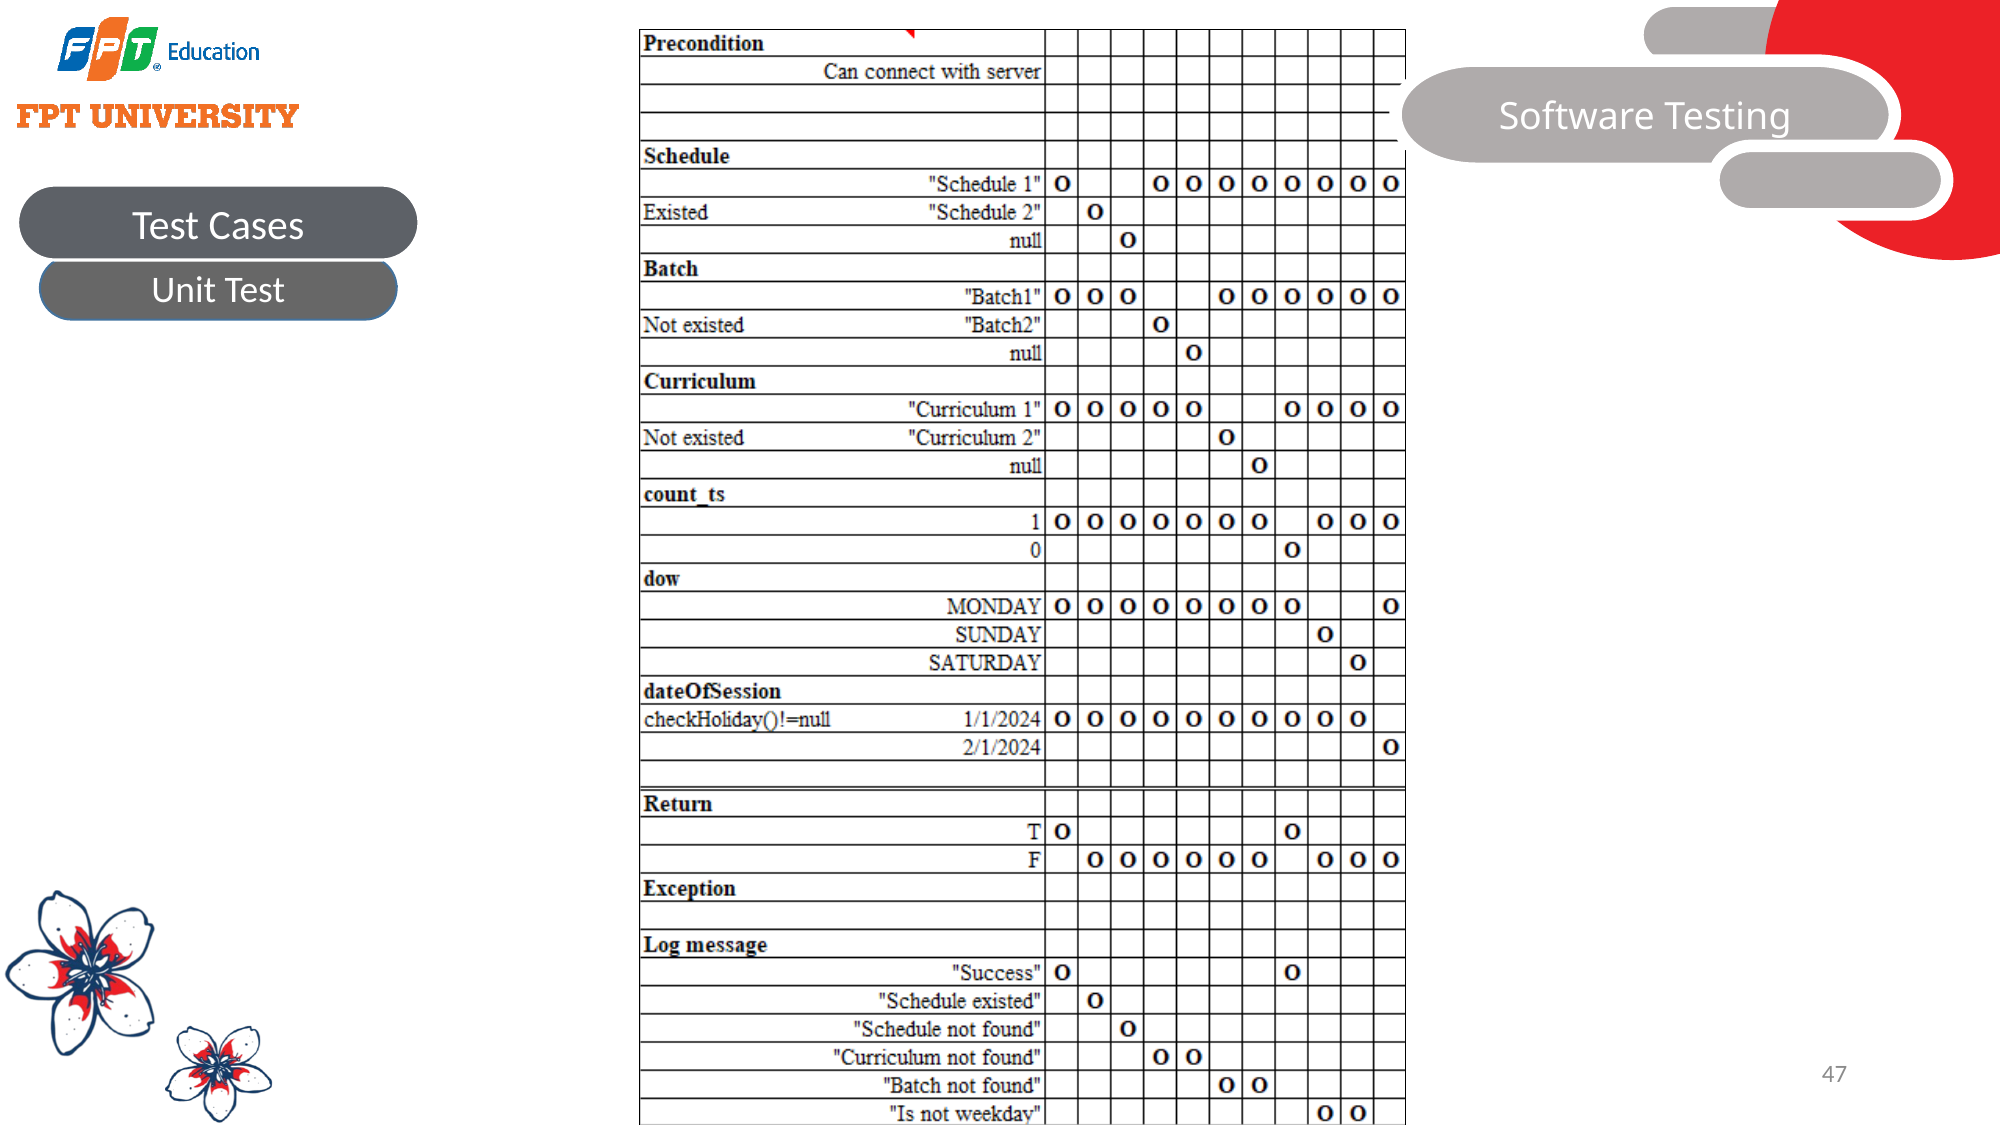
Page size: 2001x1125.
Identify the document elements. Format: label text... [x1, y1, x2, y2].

text_box [1636, 0, 1777, 59]
text_box [1712, 144, 1949, 216]
text_box Test Cases [16, 183, 421, 262]
picture [639, 29, 1406, 1125]
text_box [1763, 0, 2000, 262]
picture [0, 891, 276, 1125]
text_box Software Testing [1406, 59, 1896, 170]
text_box Unit Test [38, 261, 398, 321]
slide_number 47 [1412, 1042, 1863, 1103]
picture [17, 17, 299, 128]
